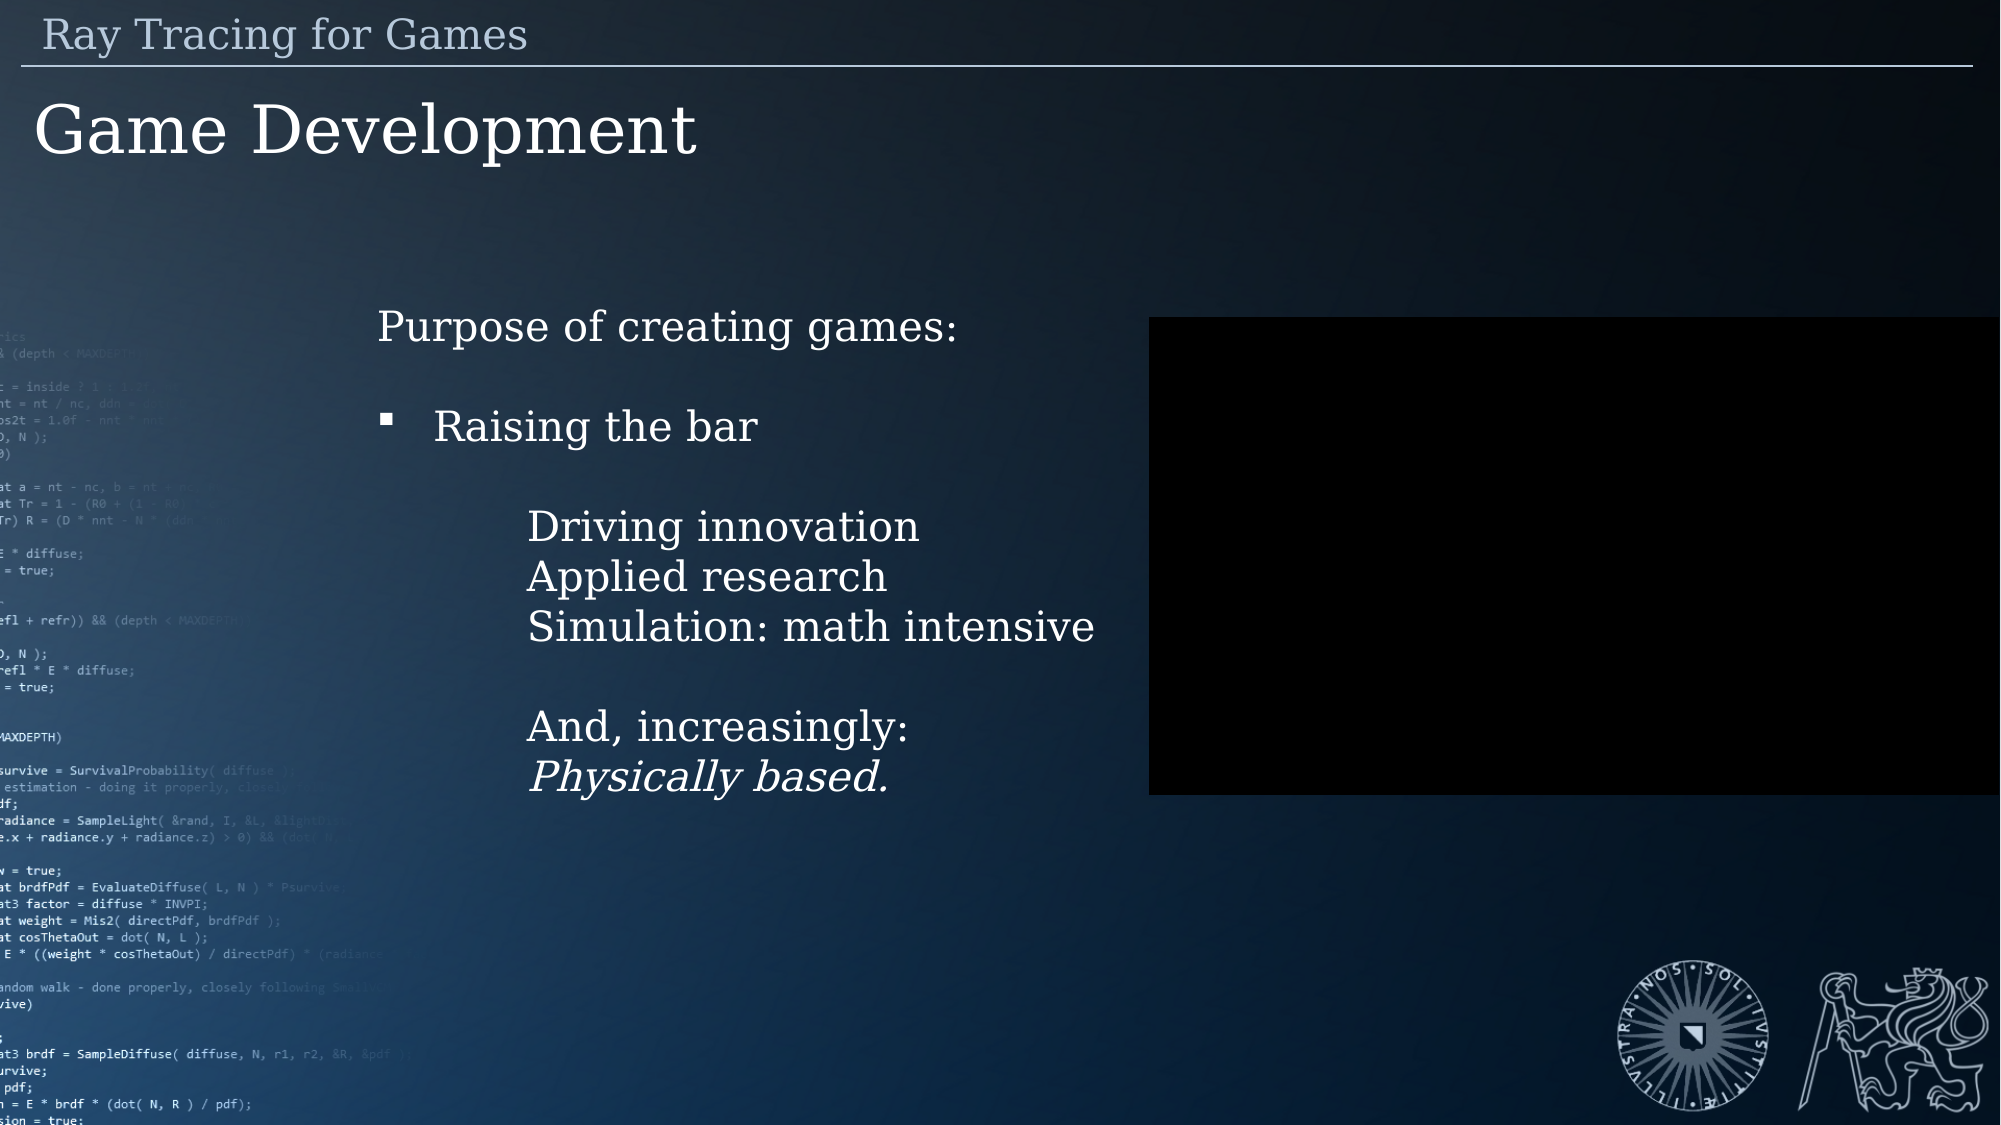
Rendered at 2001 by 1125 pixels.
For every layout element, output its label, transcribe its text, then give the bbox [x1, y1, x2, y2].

text_box Ray Tracing for Games [0, 0, 989, 65]
text_box Purpose of creating games: Raising the bar Driving innovation Applied research Simulation: math intensive And, increasingly: Physically based. [362, 292, 1160, 858]
picture [0, 0, 2001, 1125]
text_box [1149, 316, 2000, 795]
text_box Game Development [18, 86, 778, 161]
